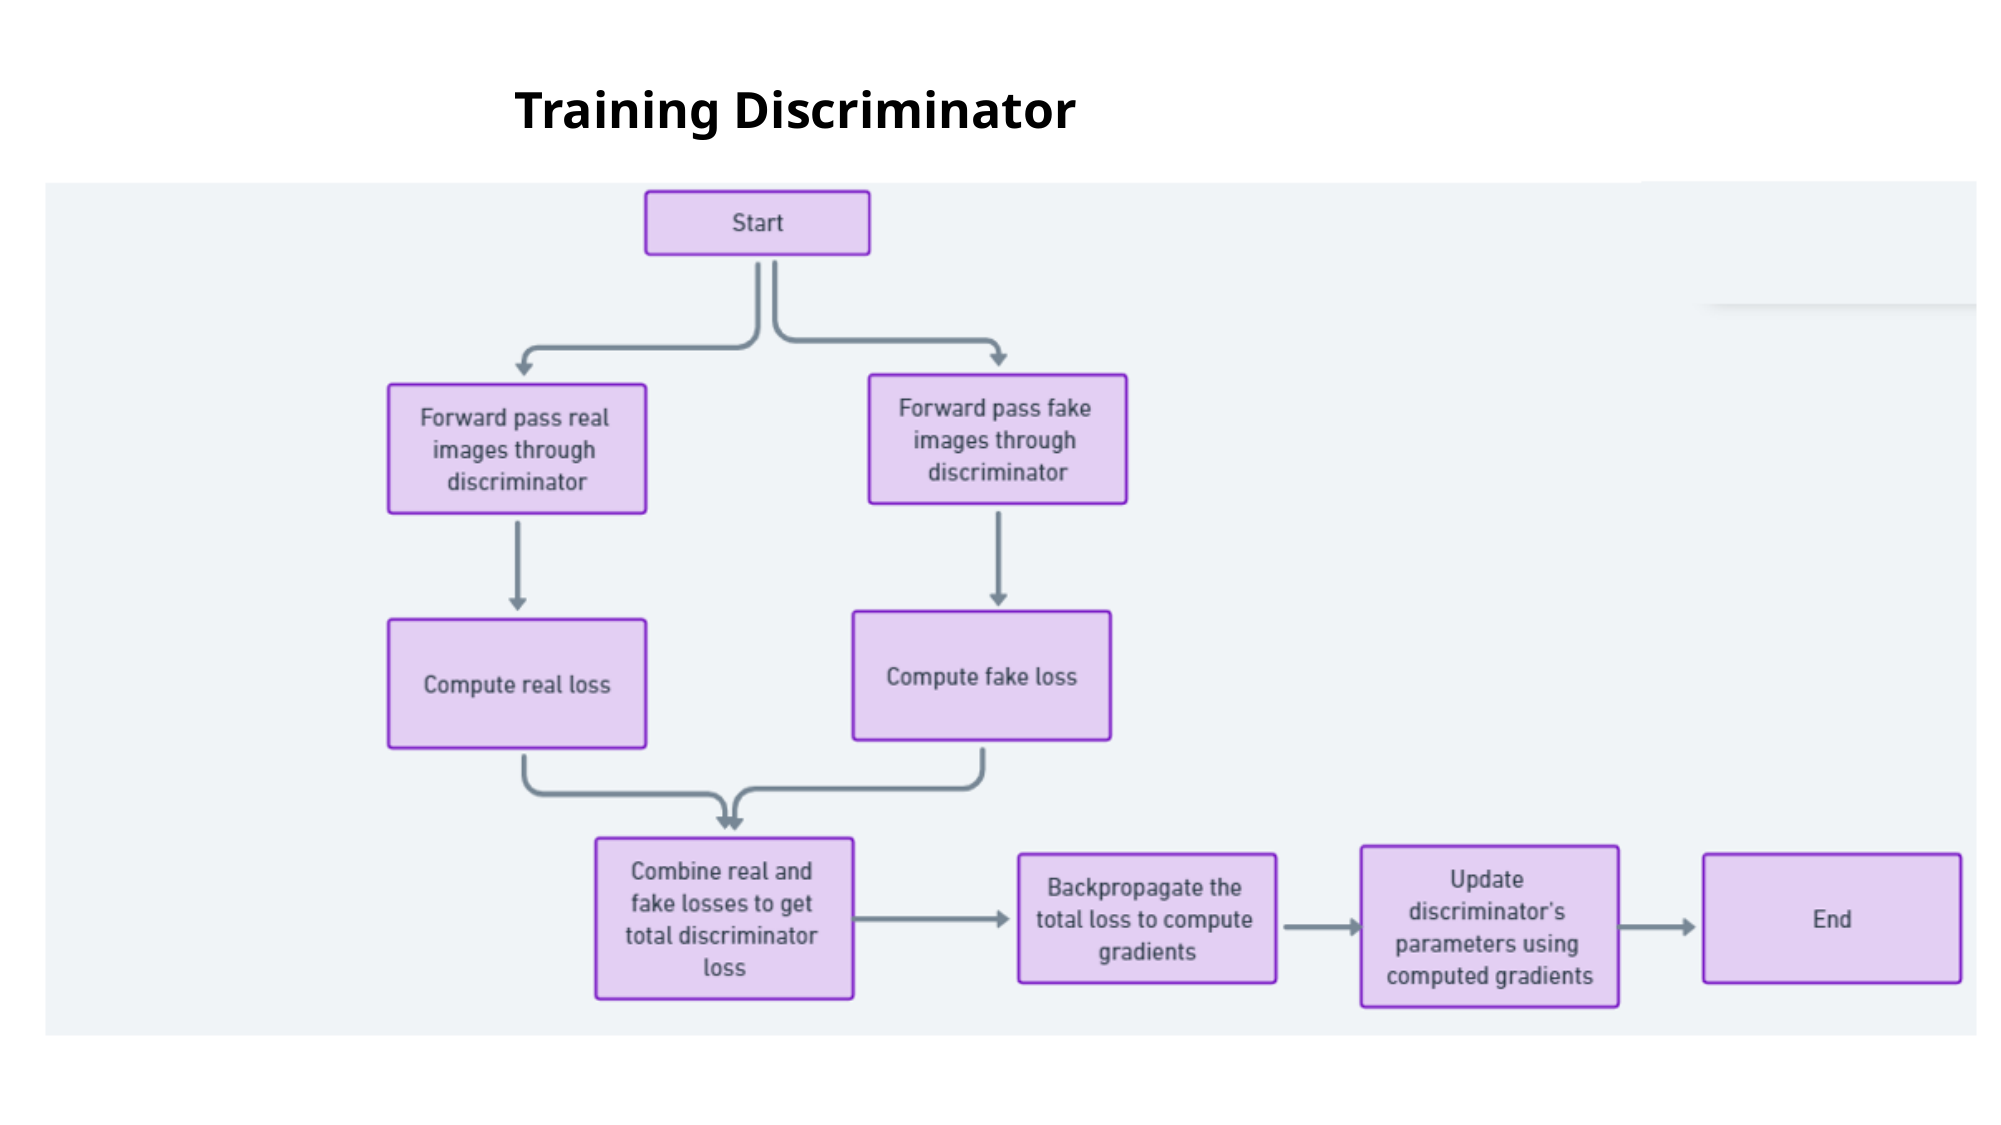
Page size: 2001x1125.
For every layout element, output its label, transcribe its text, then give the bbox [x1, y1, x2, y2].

picture [16, 165, 2000, 1054]
text_box Training Discriminator [500, 71, 1500, 146]
